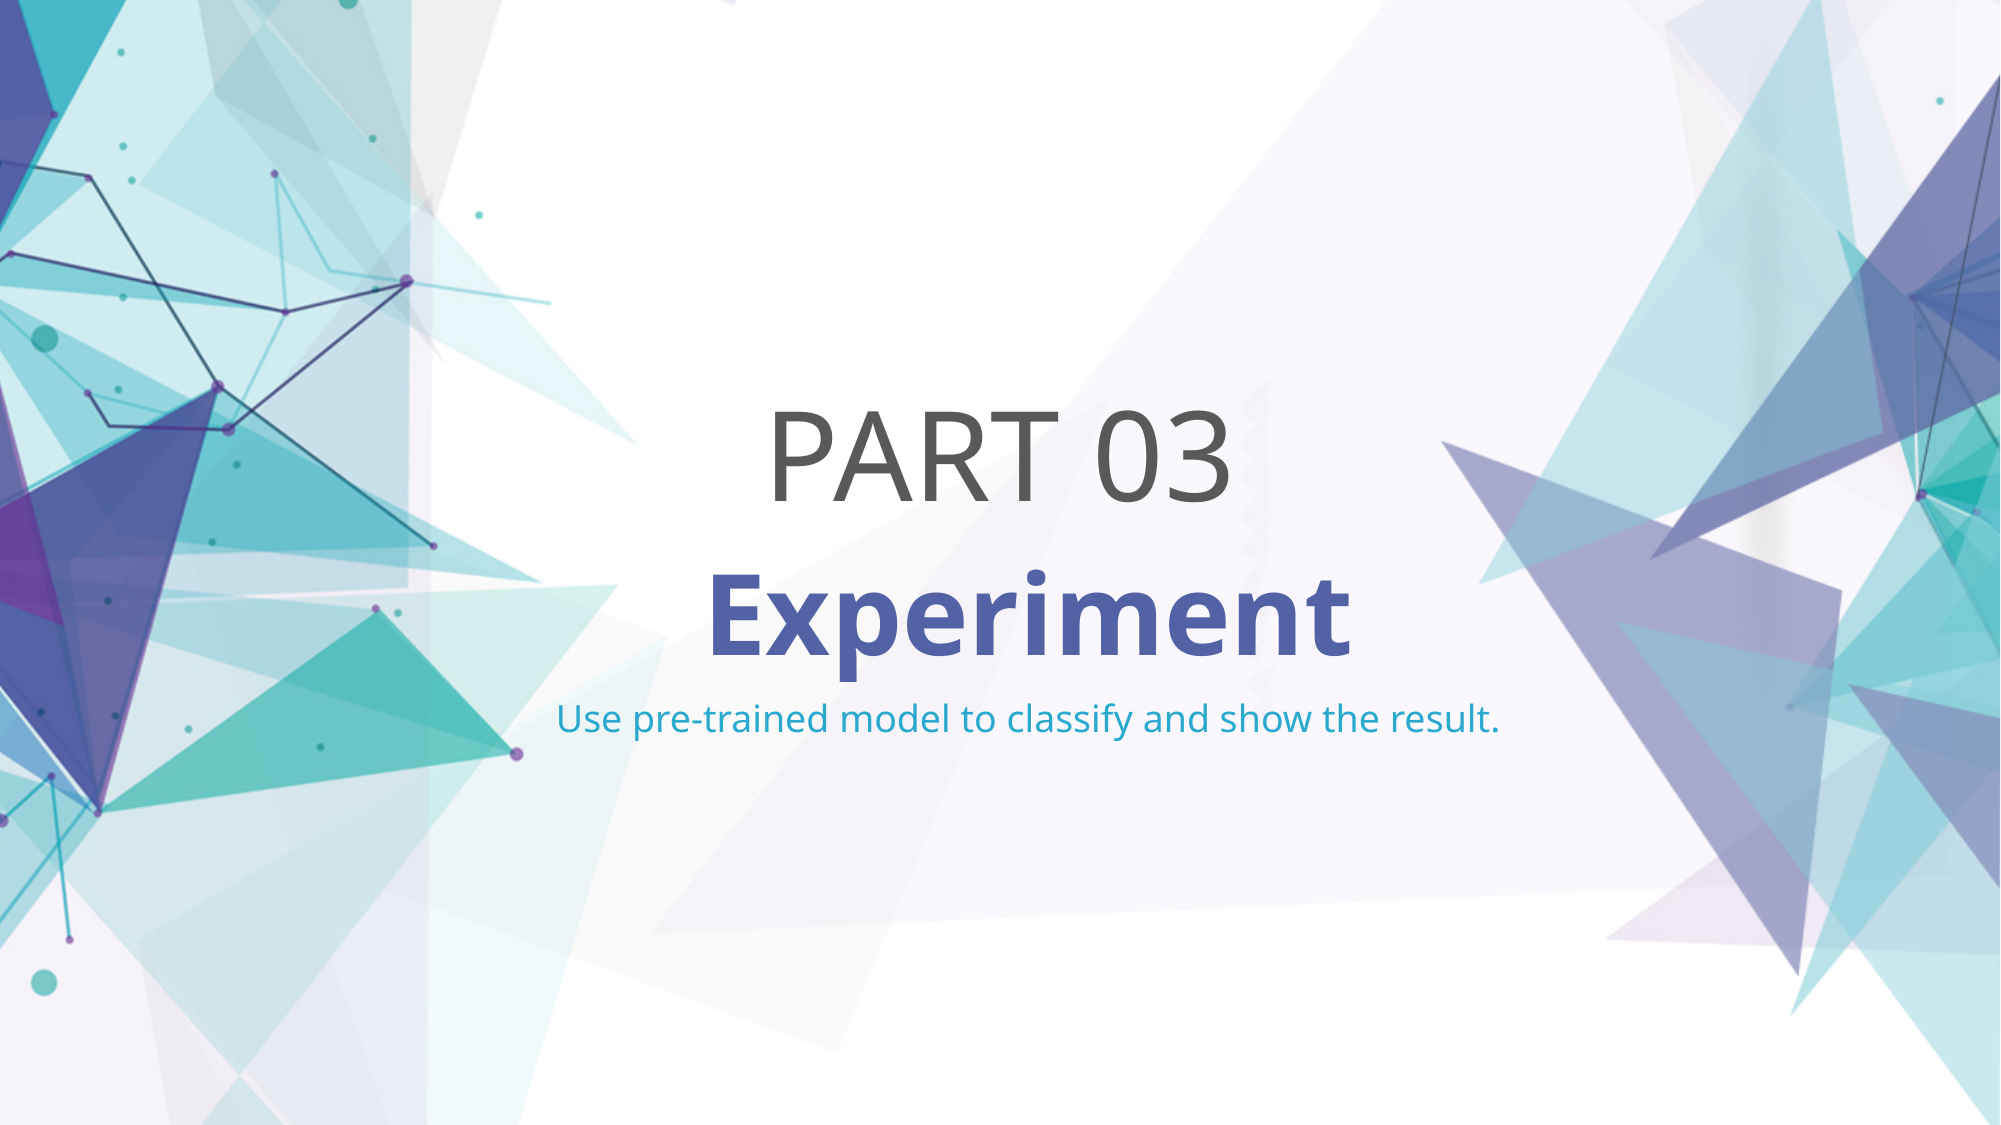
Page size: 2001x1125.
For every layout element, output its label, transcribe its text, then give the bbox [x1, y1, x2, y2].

text_box PART 03 [717, 369, 1283, 534]
picture [0, 0, 2001, 1125]
text_box Use pre-trained model to classify and show the result. [395, 687, 1663, 747]
text_box Experiment [162, 535, 1895, 686]
